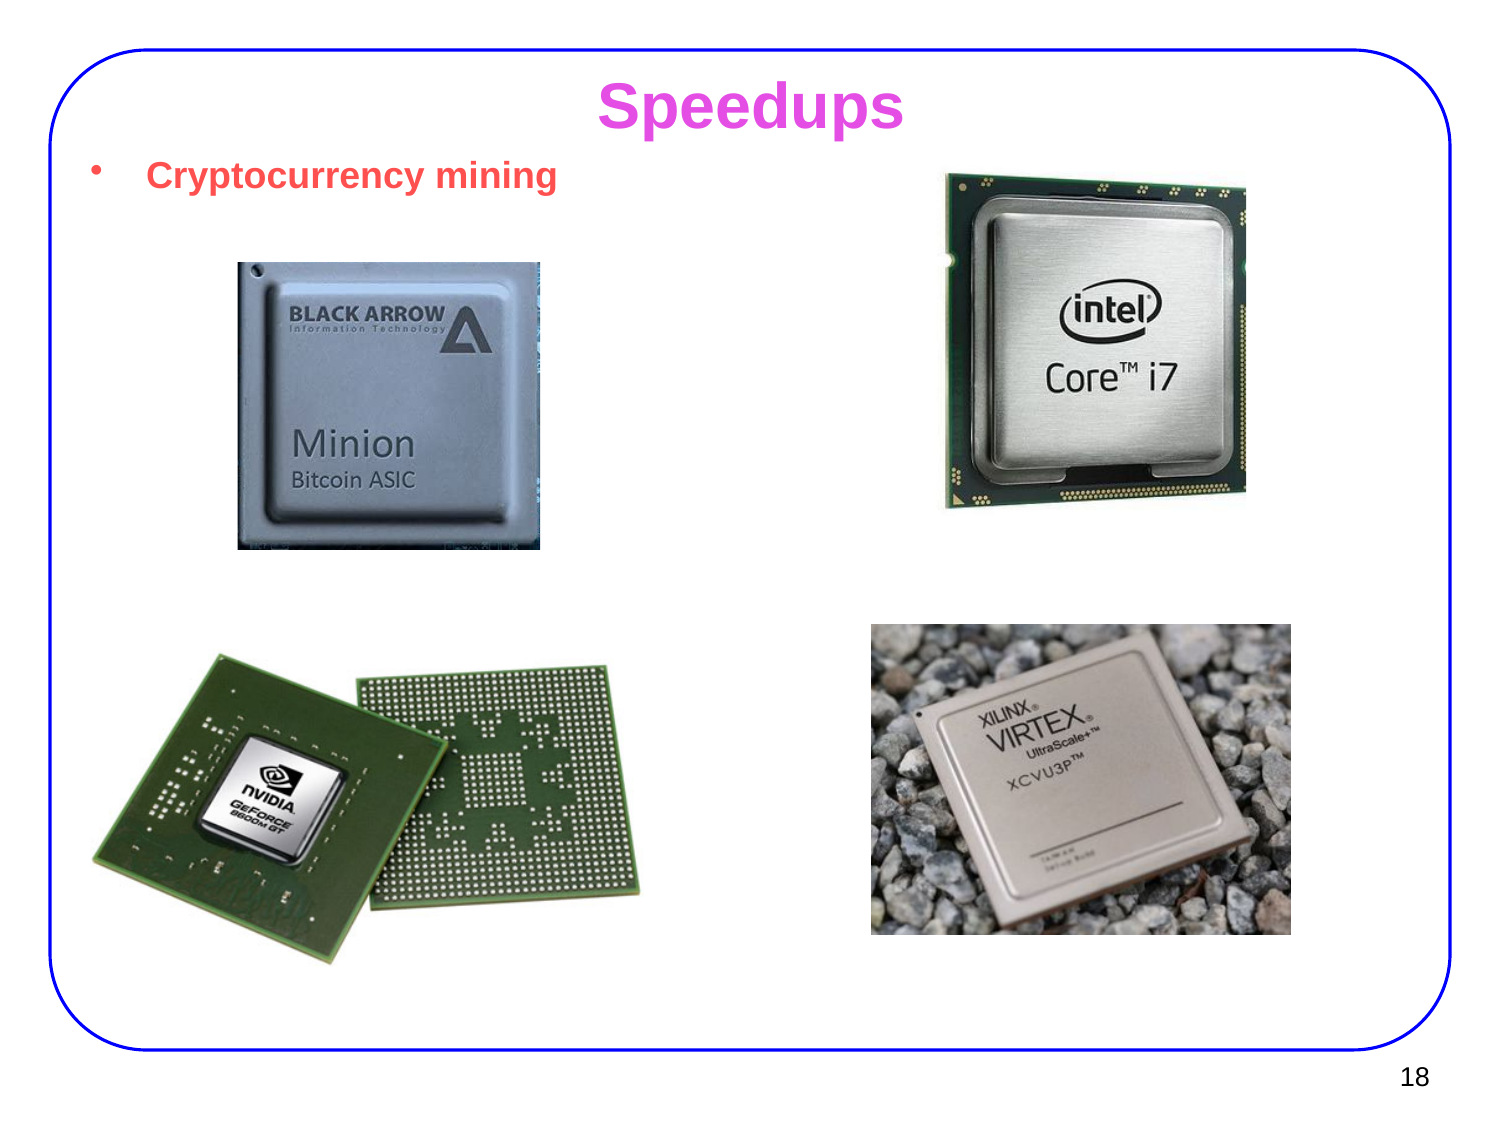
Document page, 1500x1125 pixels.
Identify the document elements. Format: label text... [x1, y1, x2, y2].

picture [237, 262, 541, 551]
picture [933, 165, 1247, 517]
picture [89, 649, 646, 968]
list Cryptocurrency mining [75, 147, 1478, 503]
title Speedups [113, 66, 1389, 140]
slide_number 18 [1351, 1047, 1444, 1104]
picture [871, 624, 1291, 935]
